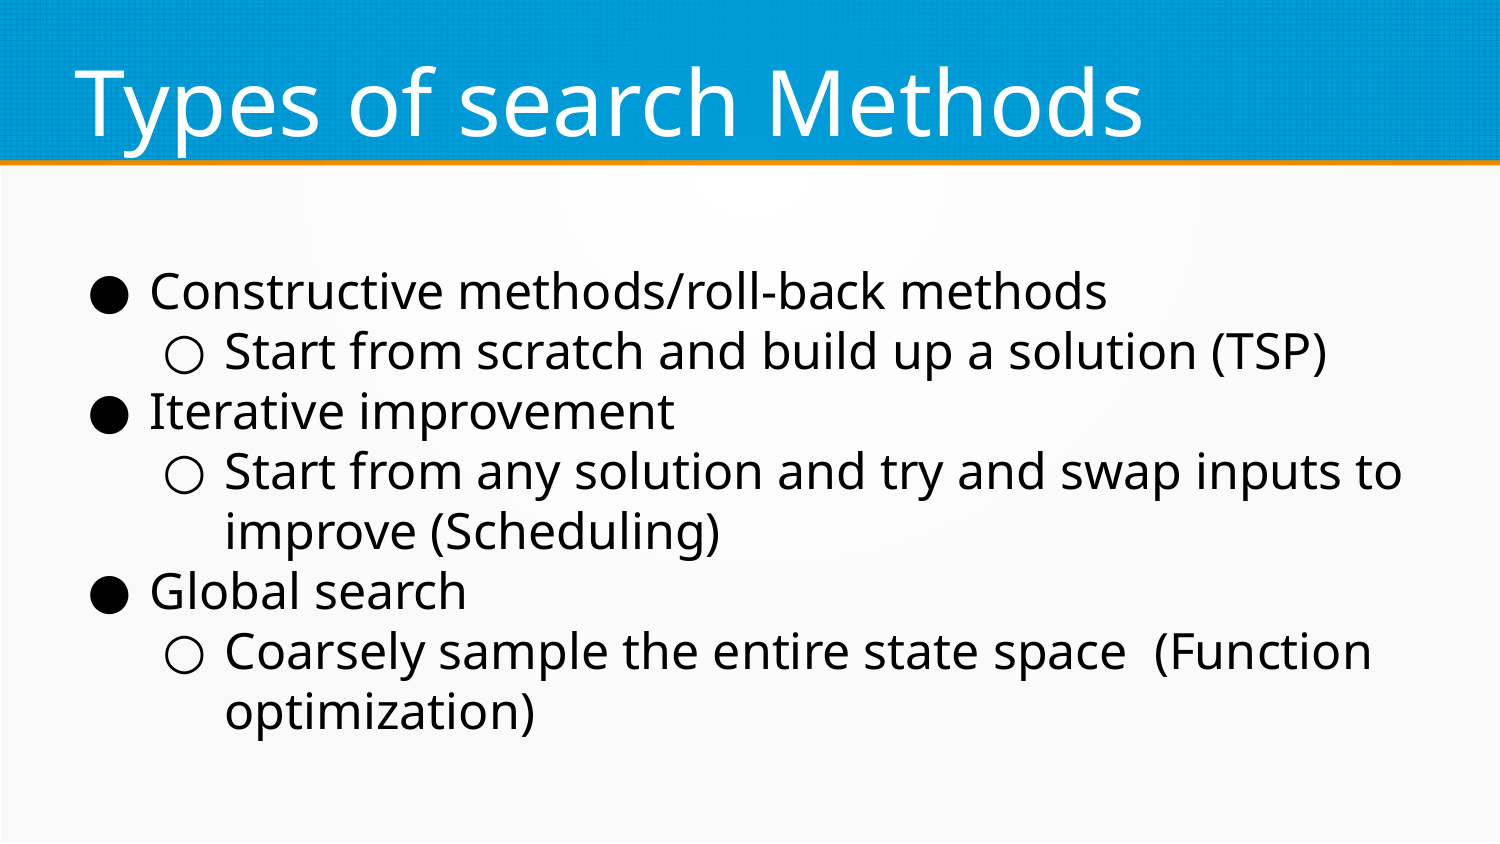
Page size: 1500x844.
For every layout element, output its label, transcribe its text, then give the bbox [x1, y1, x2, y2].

text_box Types of search Methods [74, 13, 1425, 155]
text_box Constructive methods/roll-back methods Start from scratch and build up a solution (TSP) Iterative improvement Start from any solution and try and swap inputs to improve (Scheduling) Global search Coarsely sample the entire state space (Function optimization) [74, 214, 1418, 735]
picture [0, 161, 1500, 844]
